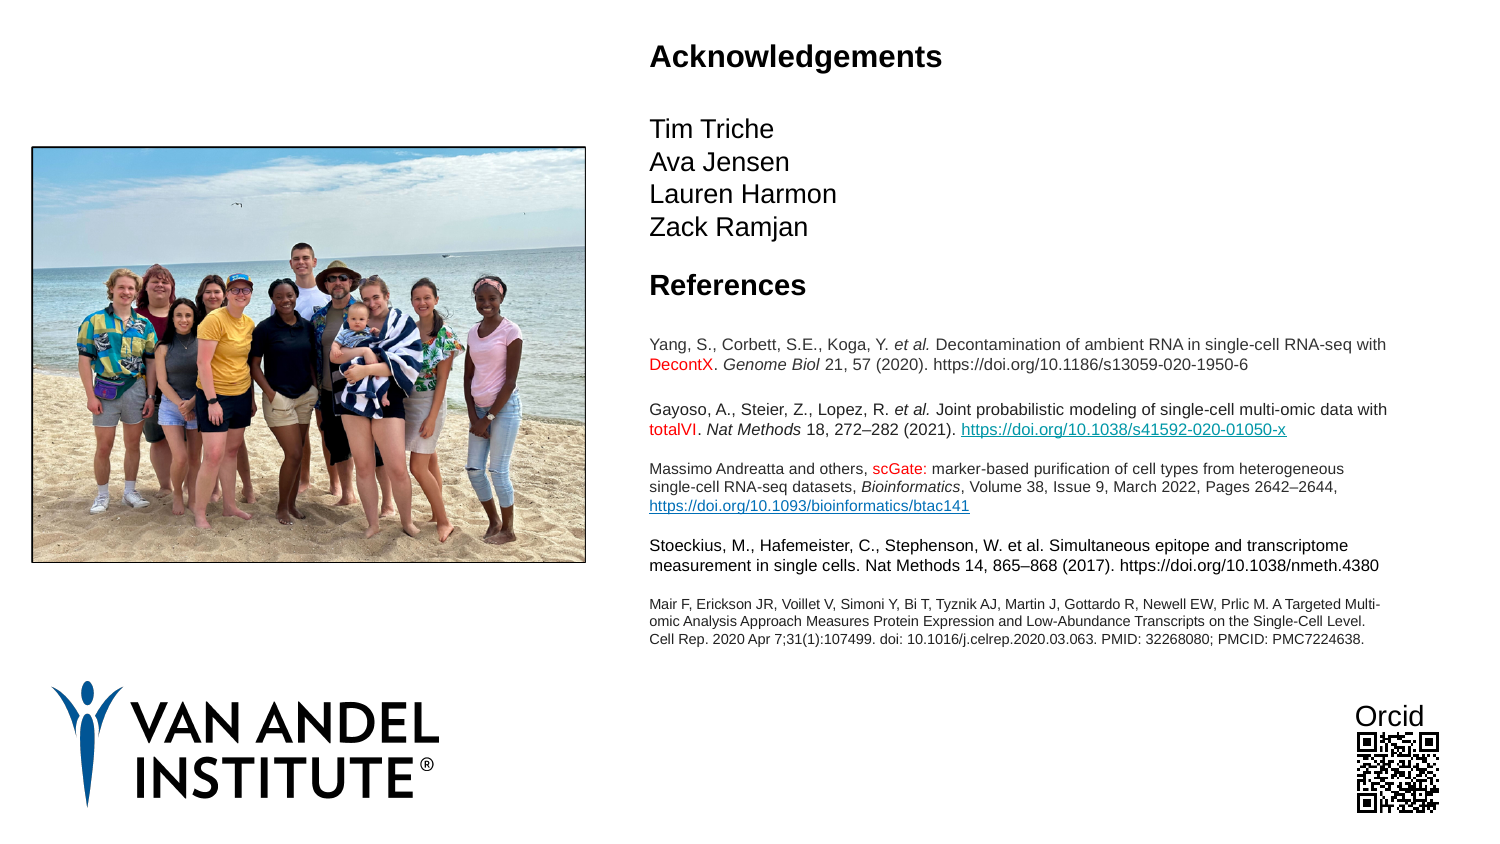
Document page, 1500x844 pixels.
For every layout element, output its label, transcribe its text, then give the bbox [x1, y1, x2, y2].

picture [31, 146, 586, 563]
picture [50, 681, 439, 808]
text_box Orcid [1339, 682, 1490, 747]
text_box Acknowledgements Tim Triche Ava Jensen Lauren Harmon Zack Ramjan References Yang, S., Corbett, S.E., Koga, Y. et al. Decontamination of ambient RNA in single-cell RNA-seq with DecontX. Genome Biol 21, 57 (2020). https://doi.org/10.1186/s13059-020-1950-6 Gayoso, A., Steier, Z., Lopez, R. et al. Joint probabilistic modeling of single-cell multi-omic data with totalVI. Nat Methods 18, 272–282 (2021). https://doi.org/10.1038/s41592-020-01050-x Massimo Andreatta and others, scGate: marker-based purification of cell types from heterogeneous single-cell RNA-seq datasets, Bioinformatics, Volume 38, Issue 9, March 2022, Pages 2642–2644, https://doi.org/10.1093/bioinformatics/btac141 Stoeckius, M., Hafemeister, C., Stephenson, W. et al. Simultaneous epitope and transcriptome measurement in single cells. Nat Methods 14, 865–868 (2017). https://doi.org/10.1038/nmeth.4380 Mair F, Erickson JR, Voillet V, Simoni Y, Bi T, Tyznik AJ, Martin J, Gottardo R, Newell EW, Prlic M. A Targeted Multi-omic Analysis Approach Measures Protein Expression and Low-Abundance Transcripts on the Single-Cell Level. Cell Rep. 2020 Apr 7;31(1):107499. doi: 10.1016/j.celrep.2020.03.063. PMID: 32268080; PMCID: PMC7224638. [634, 21, 1407, 688]
picture [1339, 714, 1456, 831]
